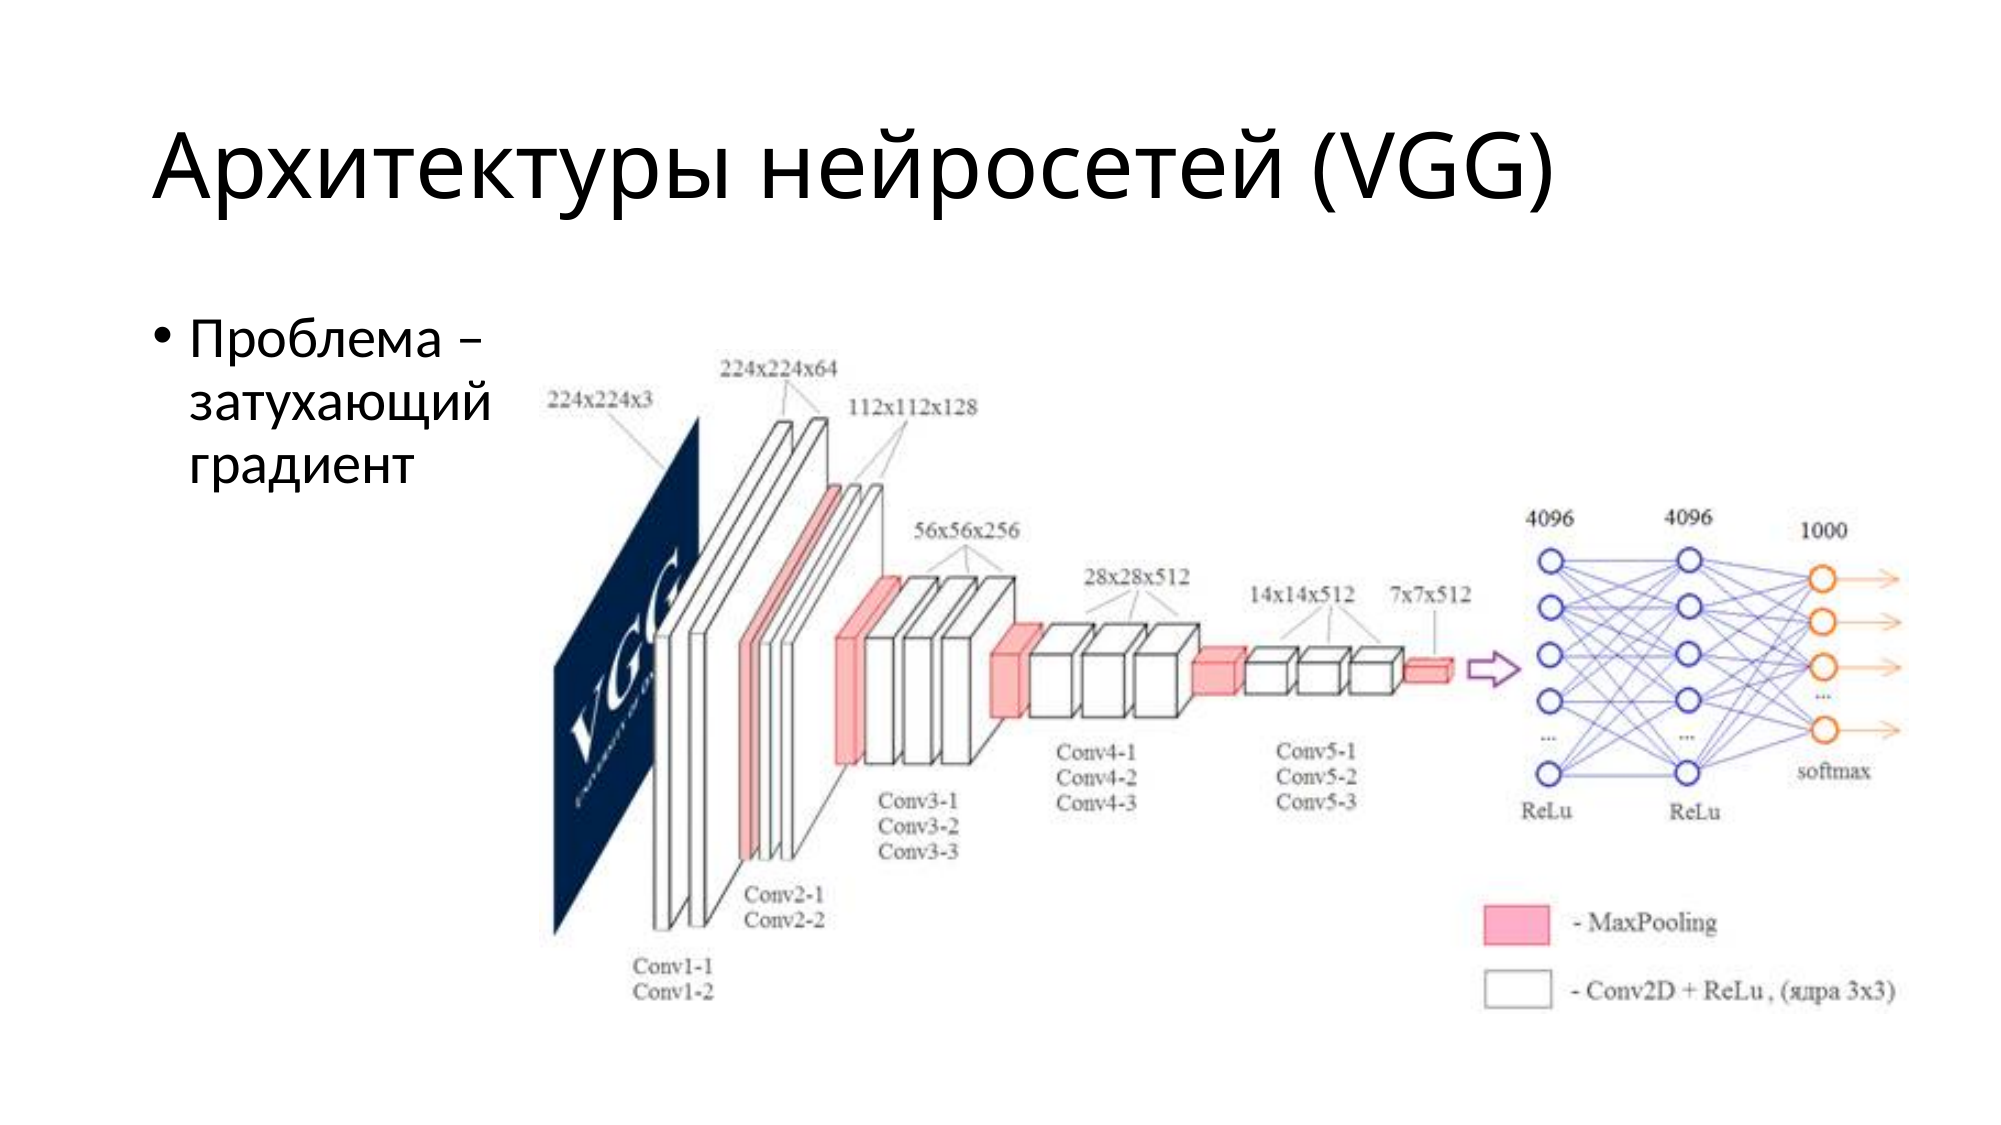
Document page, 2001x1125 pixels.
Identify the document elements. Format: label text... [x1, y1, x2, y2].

list Проблема – затухающий градиент [137, 299, 539, 1014]
title Архитектуры нейросетей (VGG) [137, 59, 1863, 278]
picture [539, 349, 1909, 1014]
